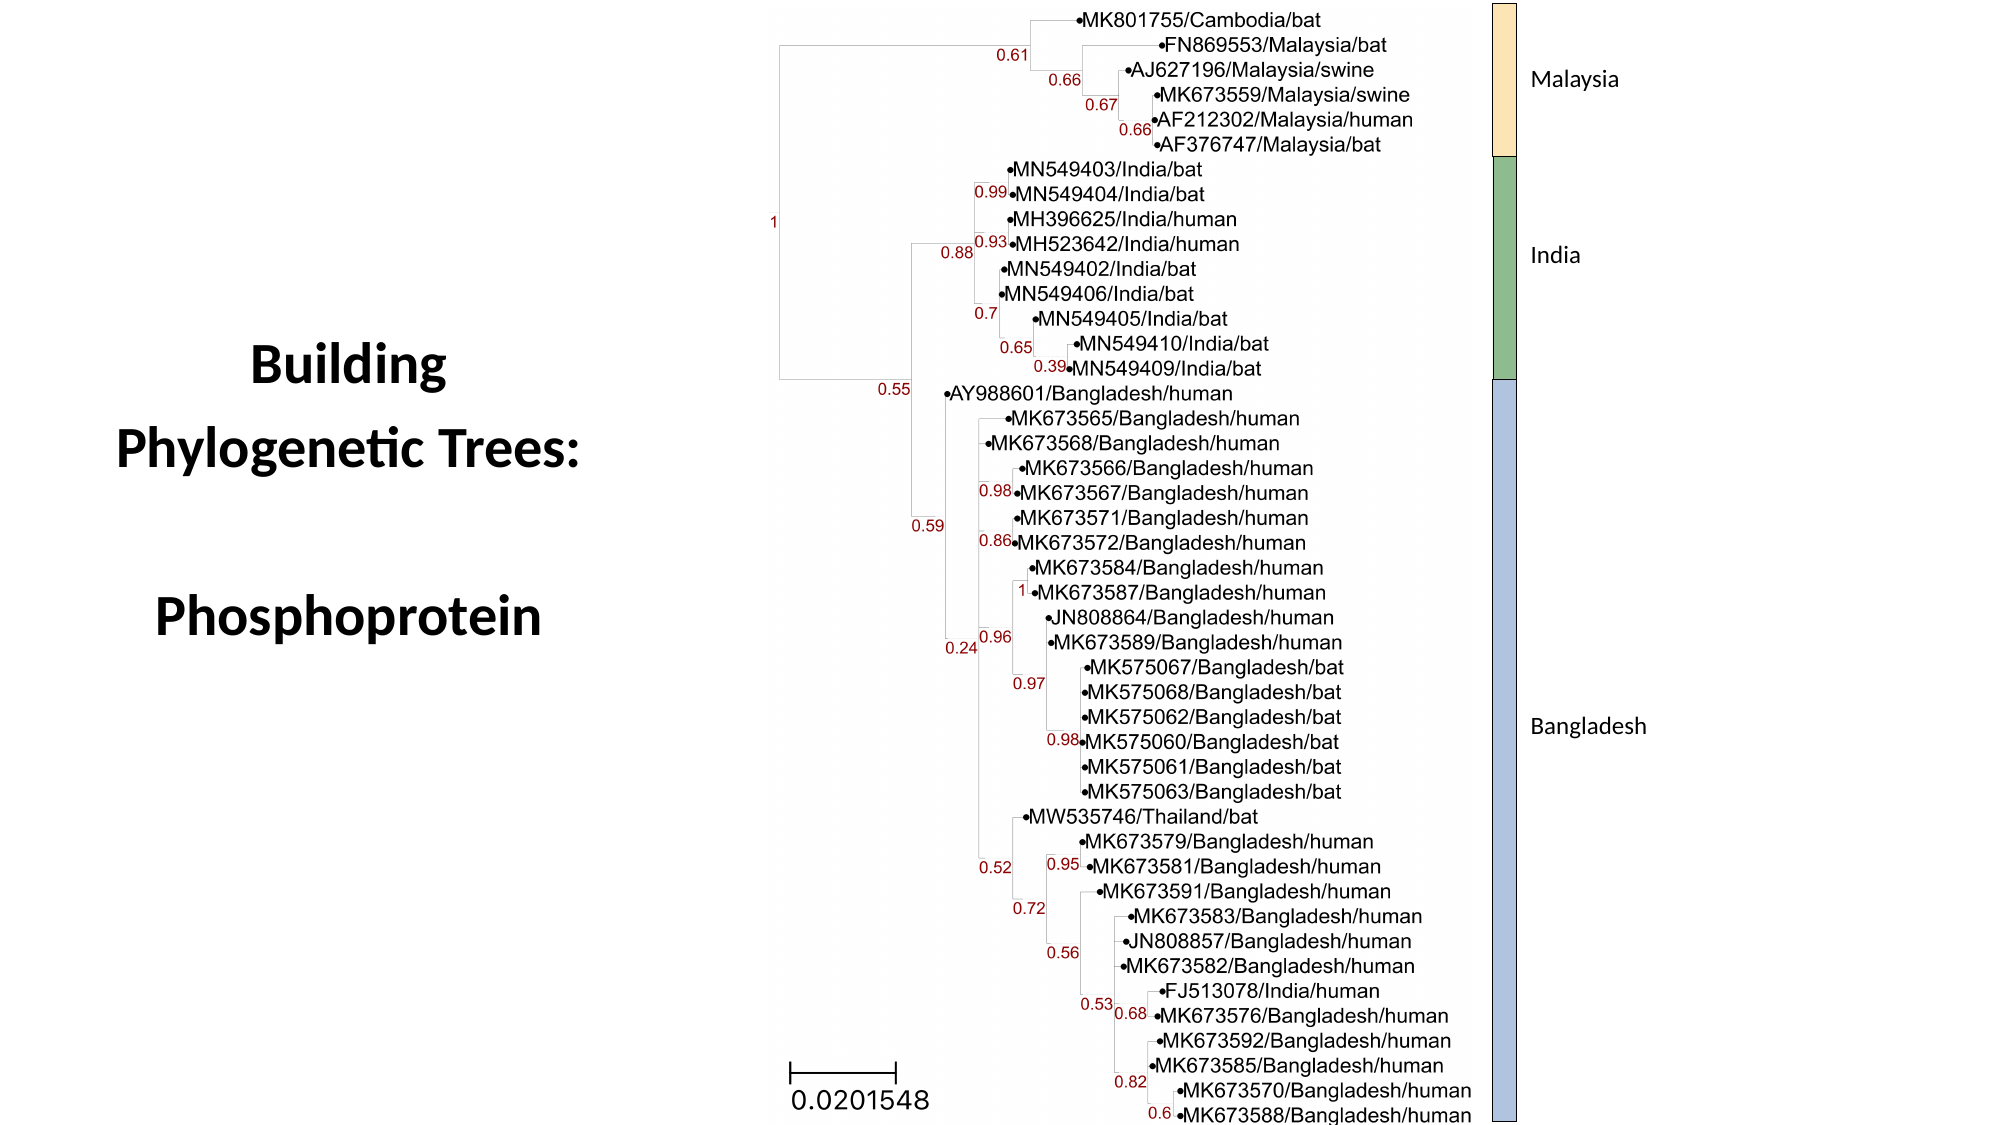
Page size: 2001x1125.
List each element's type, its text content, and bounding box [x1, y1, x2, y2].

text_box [767, 2, 1741, 1125]
title Building Phylogenetic Trees: Phosphoprotein [83, 206, 615, 752]
